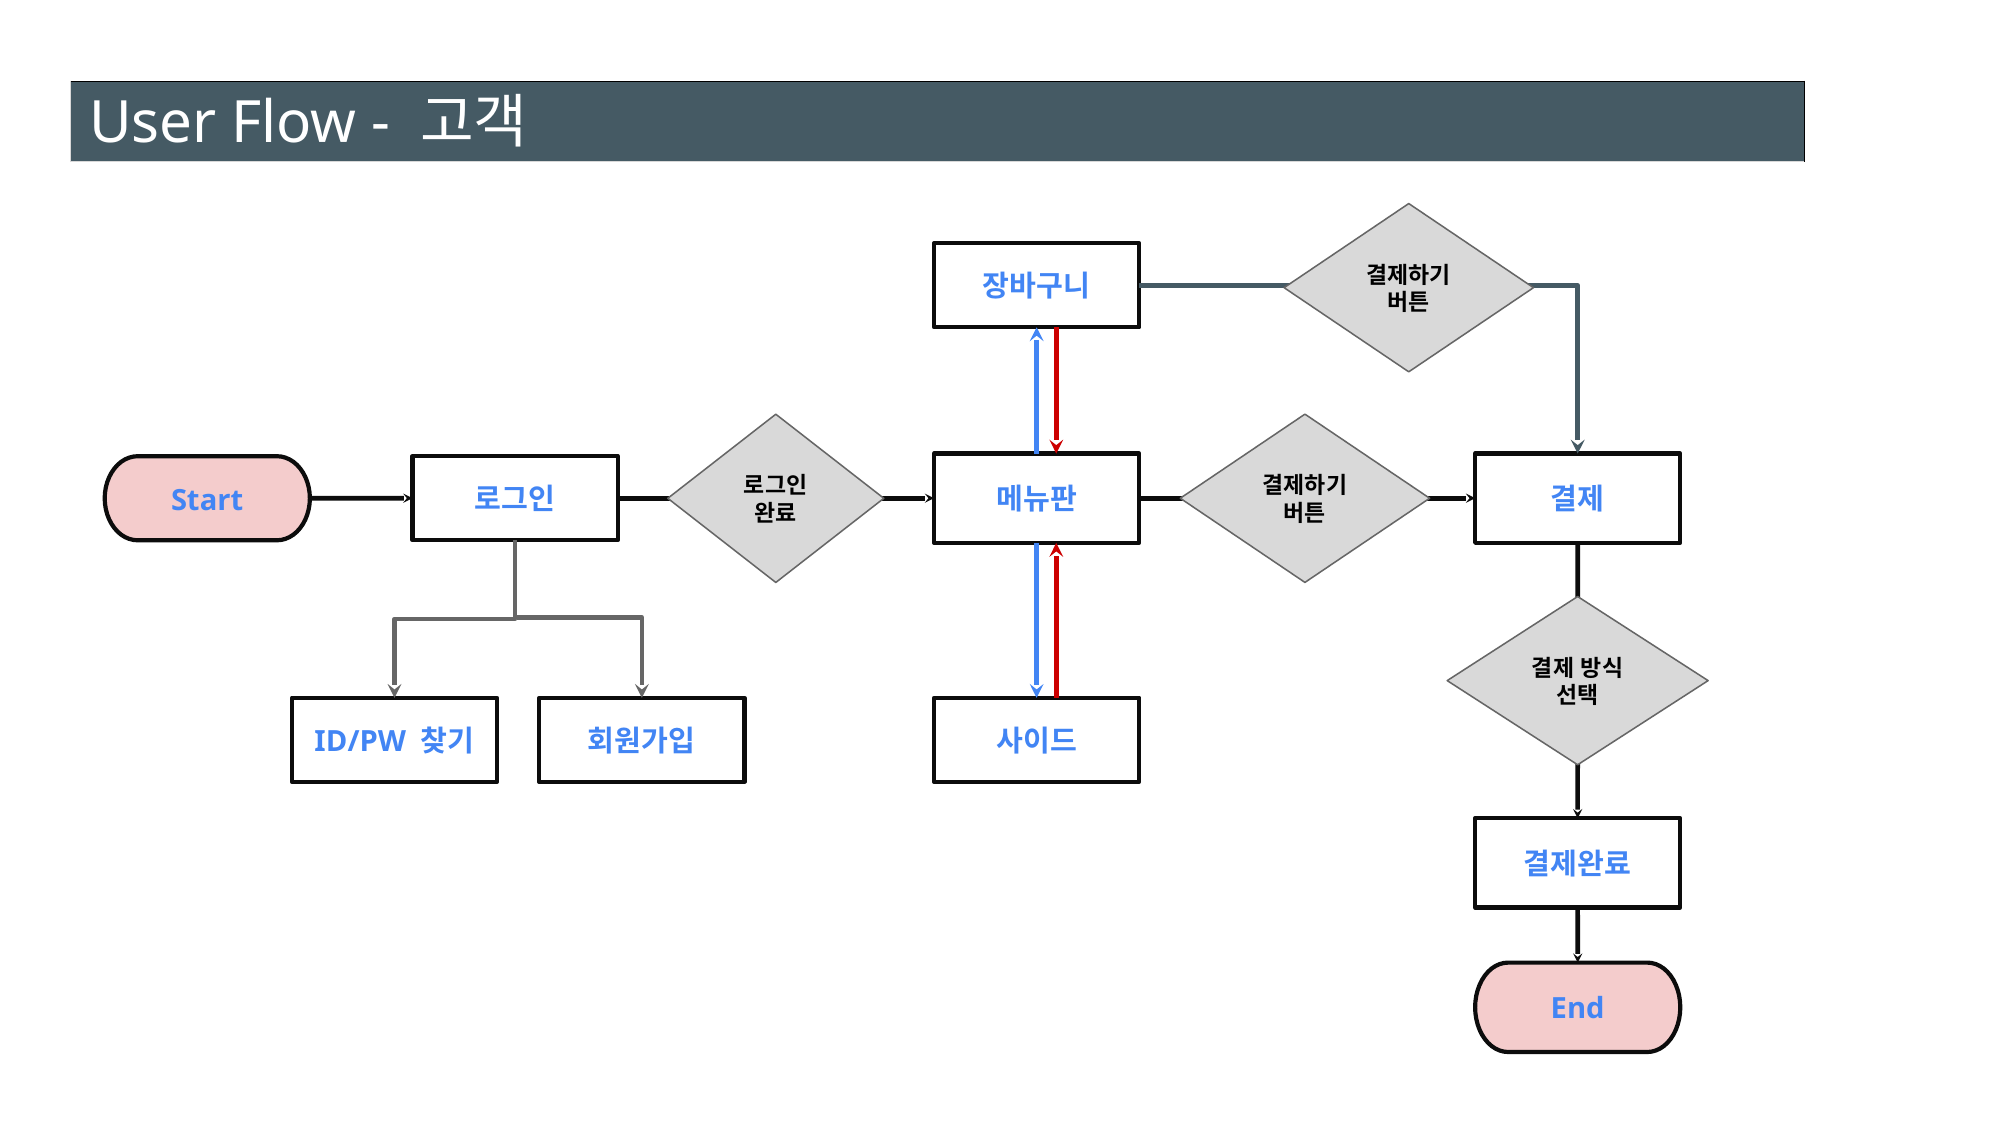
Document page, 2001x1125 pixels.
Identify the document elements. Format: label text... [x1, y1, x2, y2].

text_box 사이드 [934, 697, 1140, 782]
text_box 결제하기 버튼 [1182, 462, 1428, 497]
text_box ID/PW 찾기 [291, 697, 498, 782]
text_box 결제 방식 선택 [1583, 599, 1709, 762]
text_box 결제하기 버튼 [1290, 203, 1527, 283]
text_box 결제 방식 선택 [1447, 599, 1573, 762]
text_box 회원가입 [539, 697, 745, 782]
text_box 결제 [1475, 453, 1681, 543]
text_box 결제완료 [1475, 818, 1681, 908]
title User Flow - 고객 [74, 68, 1949, 170]
text_box 장바구니 [934, 243, 1140, 328]
text_box 로그인 [412, 456, 618, 541]
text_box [375, 558, 534, 680]
text_box 메뉴판 [934, 453, 1140, 543]
text_box Start [104, 456, 310, 541]
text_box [516, 617, 643, 698]
text_box 결제하기 버튼 [1193, 507, 1417, 583]
text_box 로그인 완료 [669, 414, 883, 497]
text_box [1138, 285, 1578, 454]
text_box End [1475, 962, 1681, 1053]
text_box 로그인 완료 [678, 507, 873, 583]
